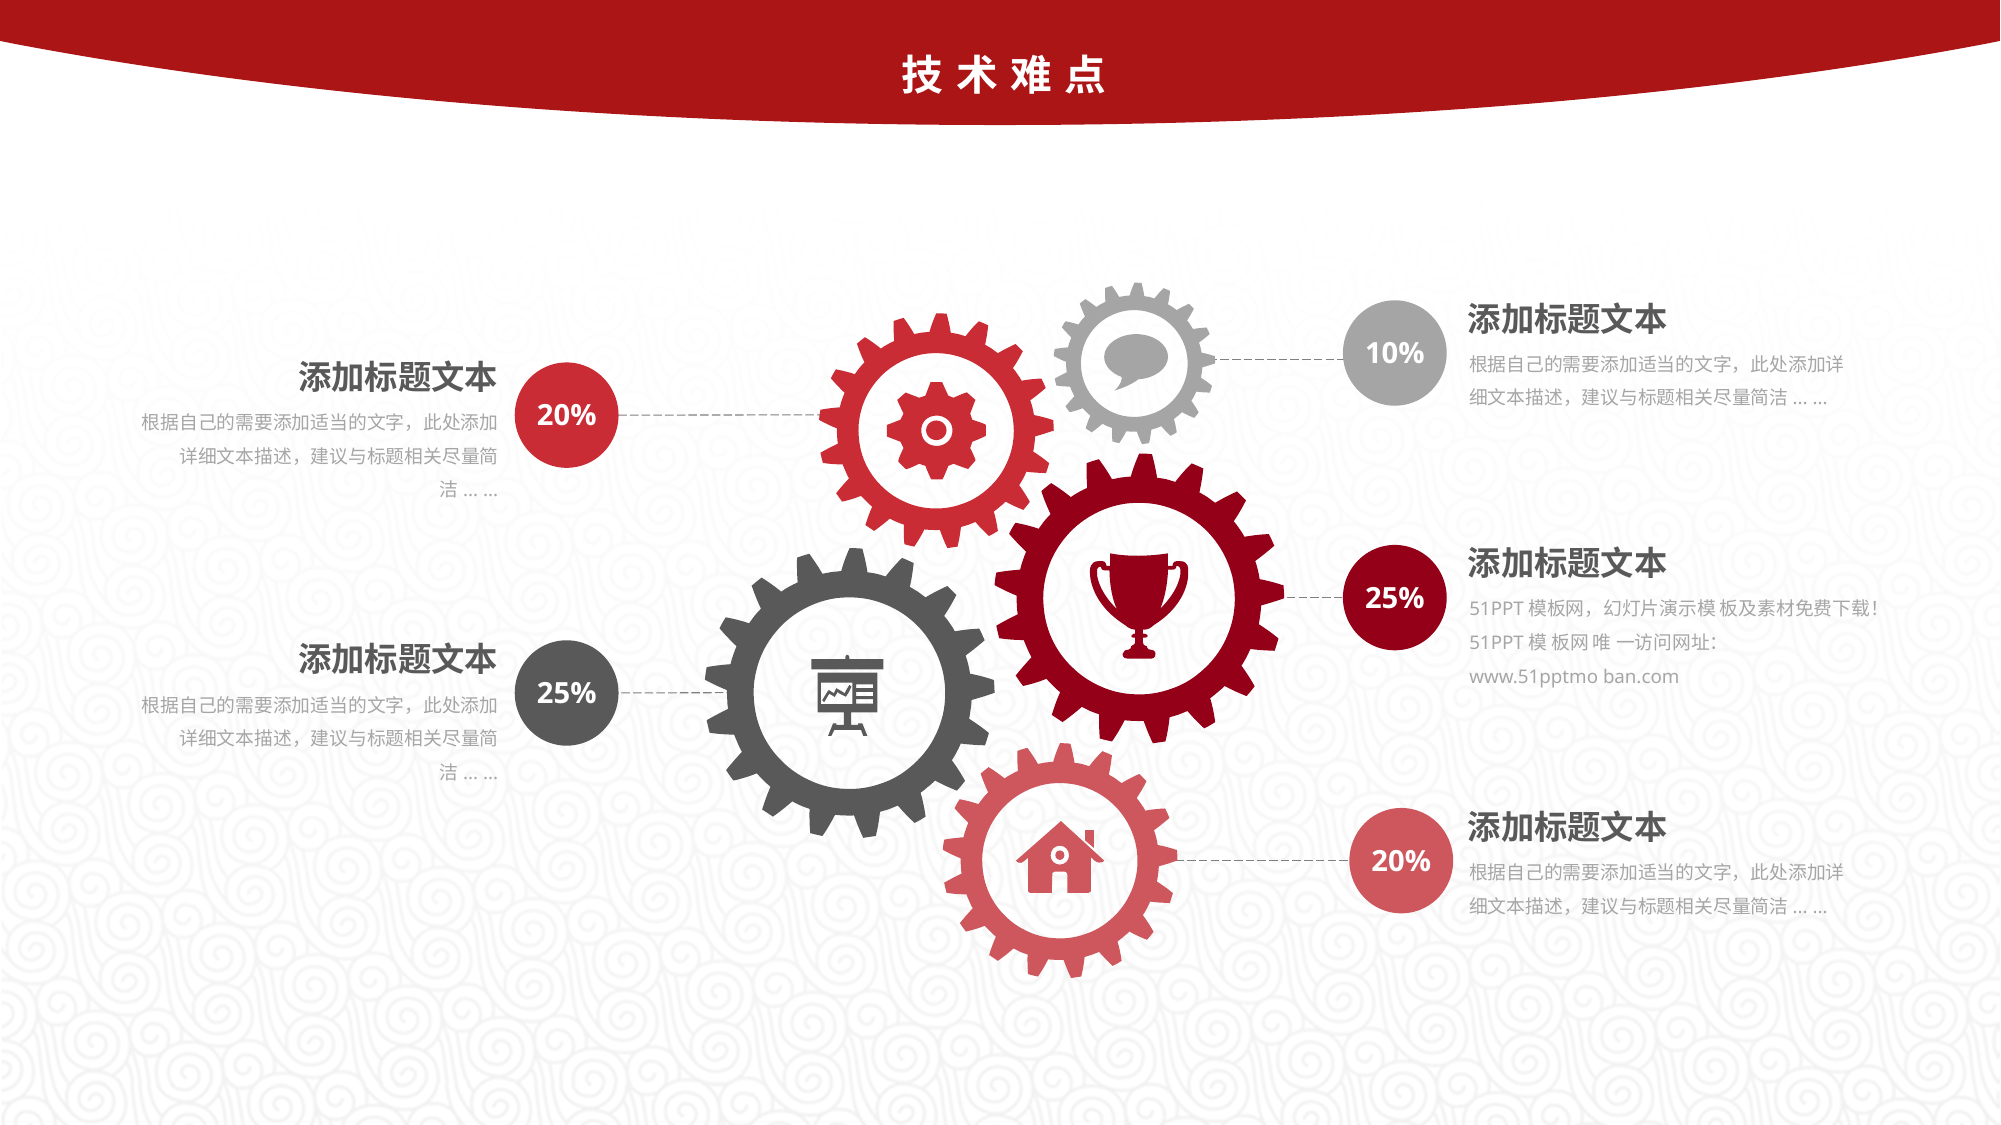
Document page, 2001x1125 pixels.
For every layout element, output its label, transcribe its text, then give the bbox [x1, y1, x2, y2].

text_box [1053, 282, 1199, 445]
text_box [886, 382, 986, 480]
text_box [1196, 300, 1447, 406]
text_box [834, 312, 1055, 550]
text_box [113, 631, 513, 755]
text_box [514, 640, 750, 746]
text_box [1240, 544, 1447, 651]
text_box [811, 654, 884, 736]
text_box [1104, 334, 1169, 391]
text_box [1016, 821, 1105, 893]
text_box [942, 743, 1154, 979]
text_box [1453, 290, 1870, 415]
text_box [719, 548, 995, 838]
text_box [113, 348, 513, 473]
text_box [514, 362, 853, 468]
text_box 技术难点 [824, 40, 1184, 106]
text_box [1089, 553, 1189, 659]
text_box [994, 453, 1274, 744]
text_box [1453, 798, 1870, 923]
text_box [1152, 807, 1453, 914]
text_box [1453, 534, 1954, 692]
